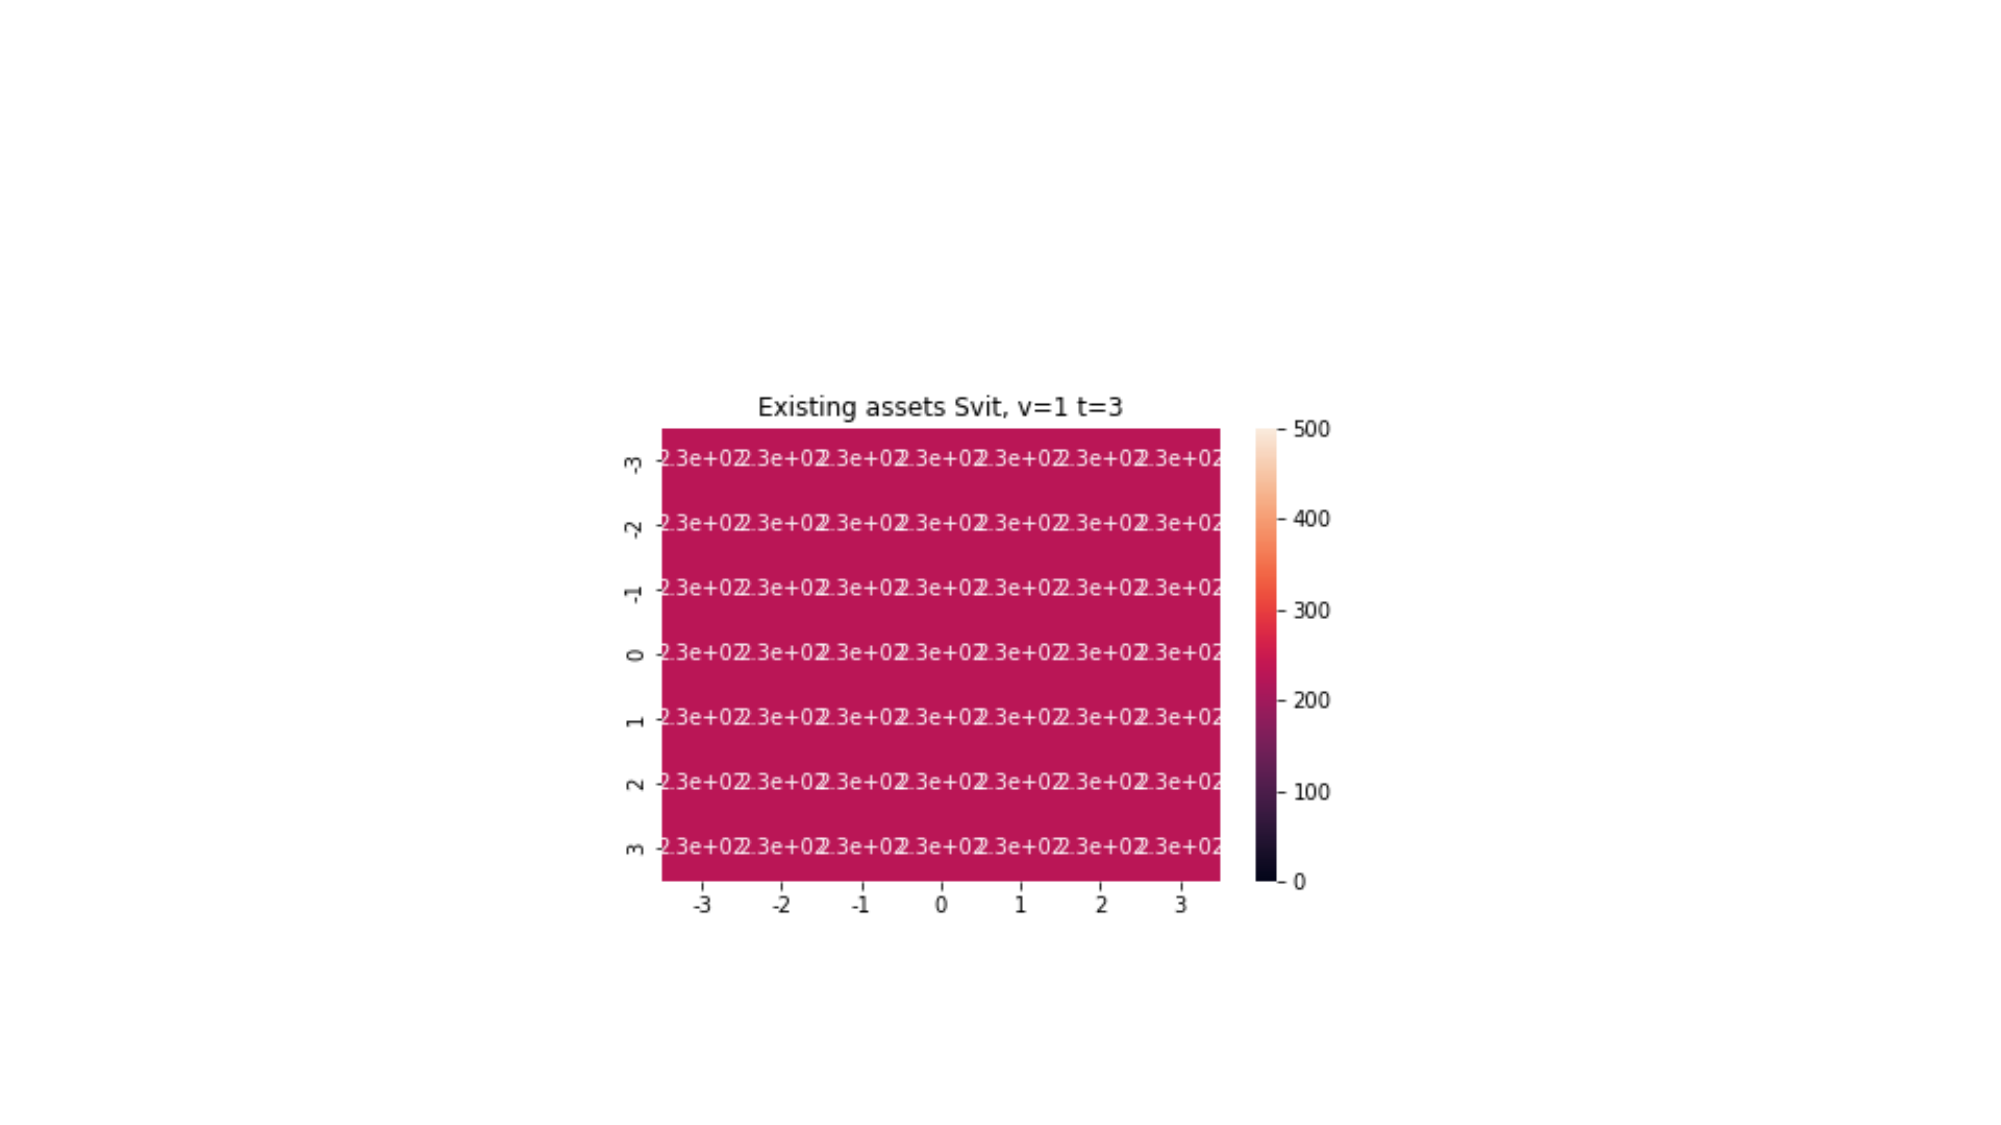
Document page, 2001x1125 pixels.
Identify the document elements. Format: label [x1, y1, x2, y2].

list [549, 356, 1450, 957]
